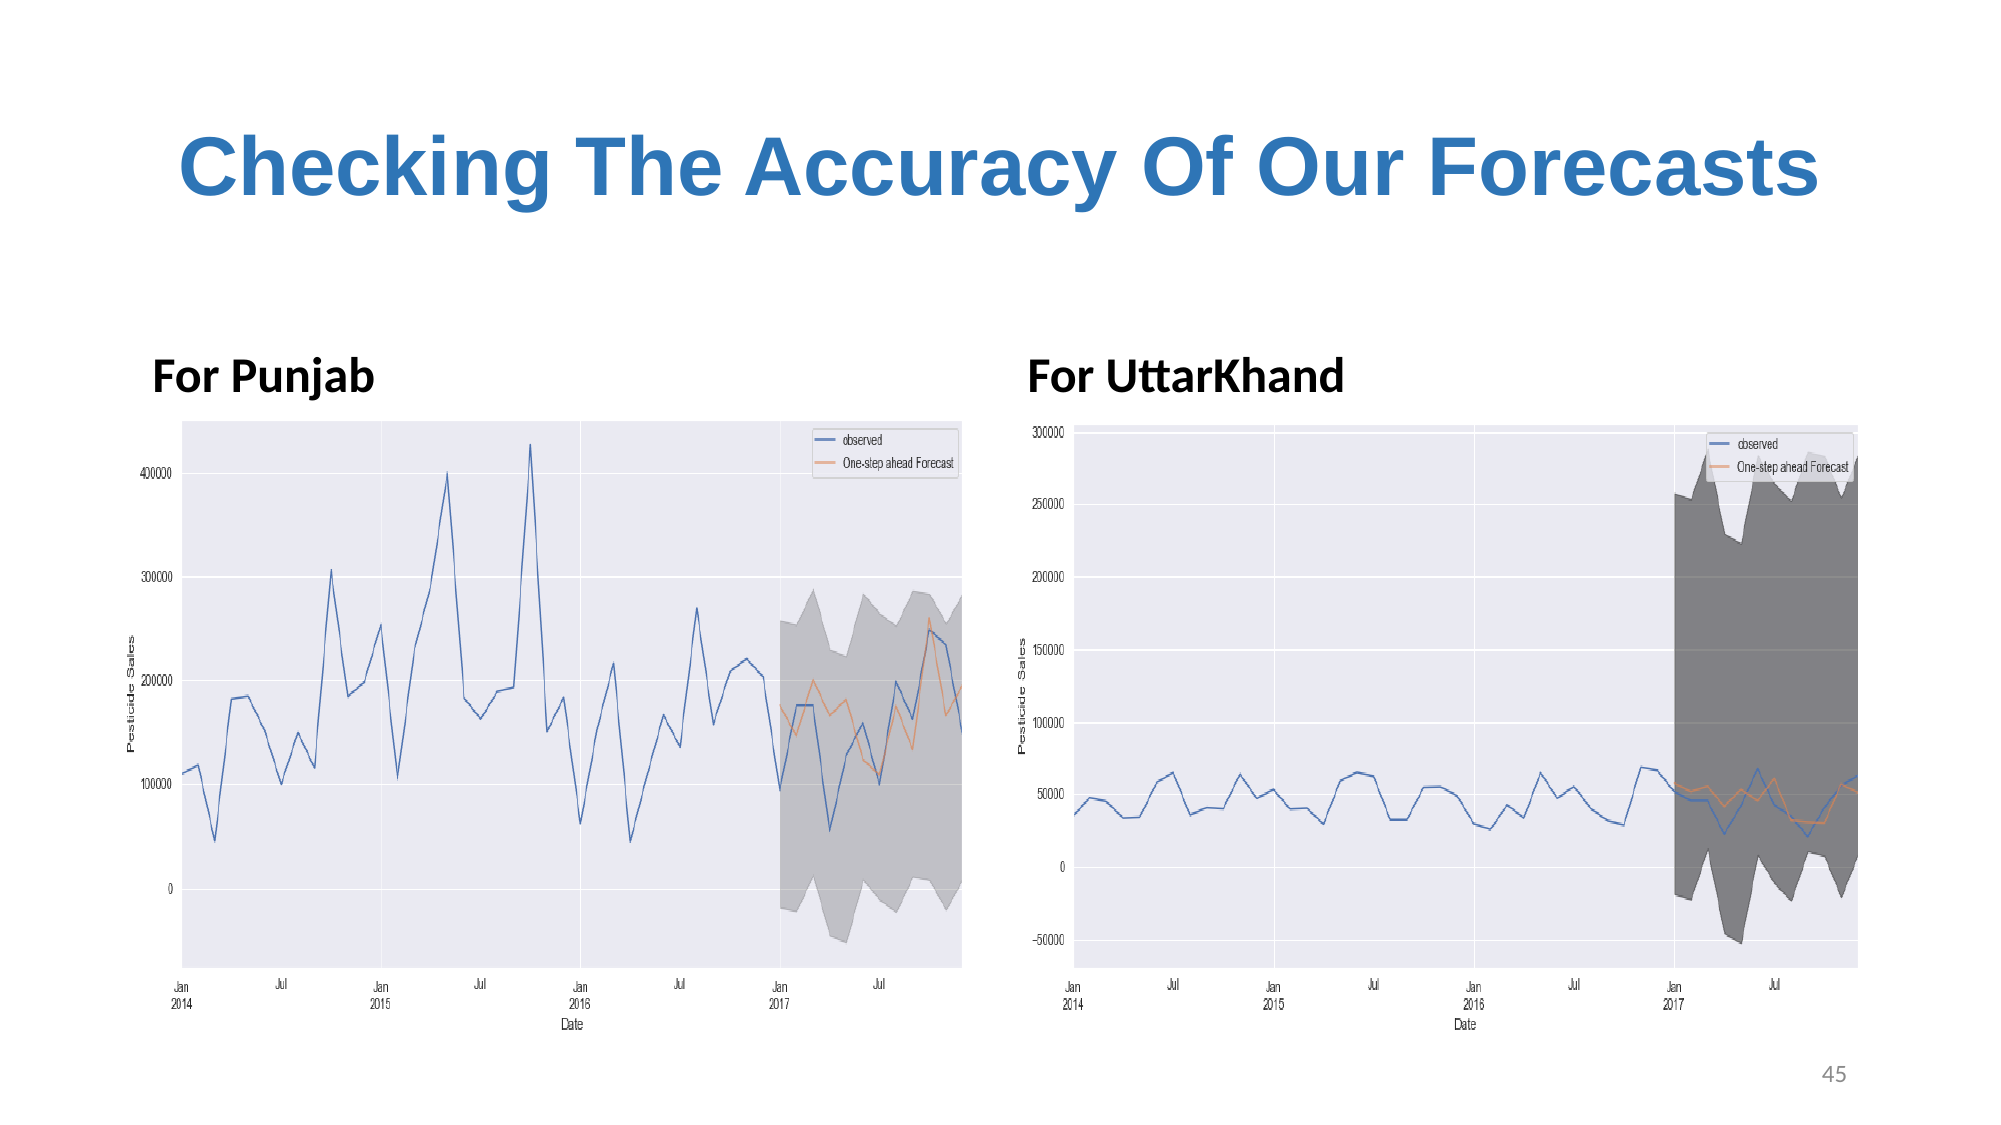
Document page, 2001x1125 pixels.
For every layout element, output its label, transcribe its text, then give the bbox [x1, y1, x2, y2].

title Checking The Accuracy Of Our Forecasts [137, 59, 1863, 278]
list For Punjab [137, 275, 984, 411]
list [121, 410, 968, 1043]
slide_number 45 [1412, 1043, 1863, 1103]
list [1012, 414, 1863, 1043]
list For UttarKhand [1012, 275, 1863, 411]
